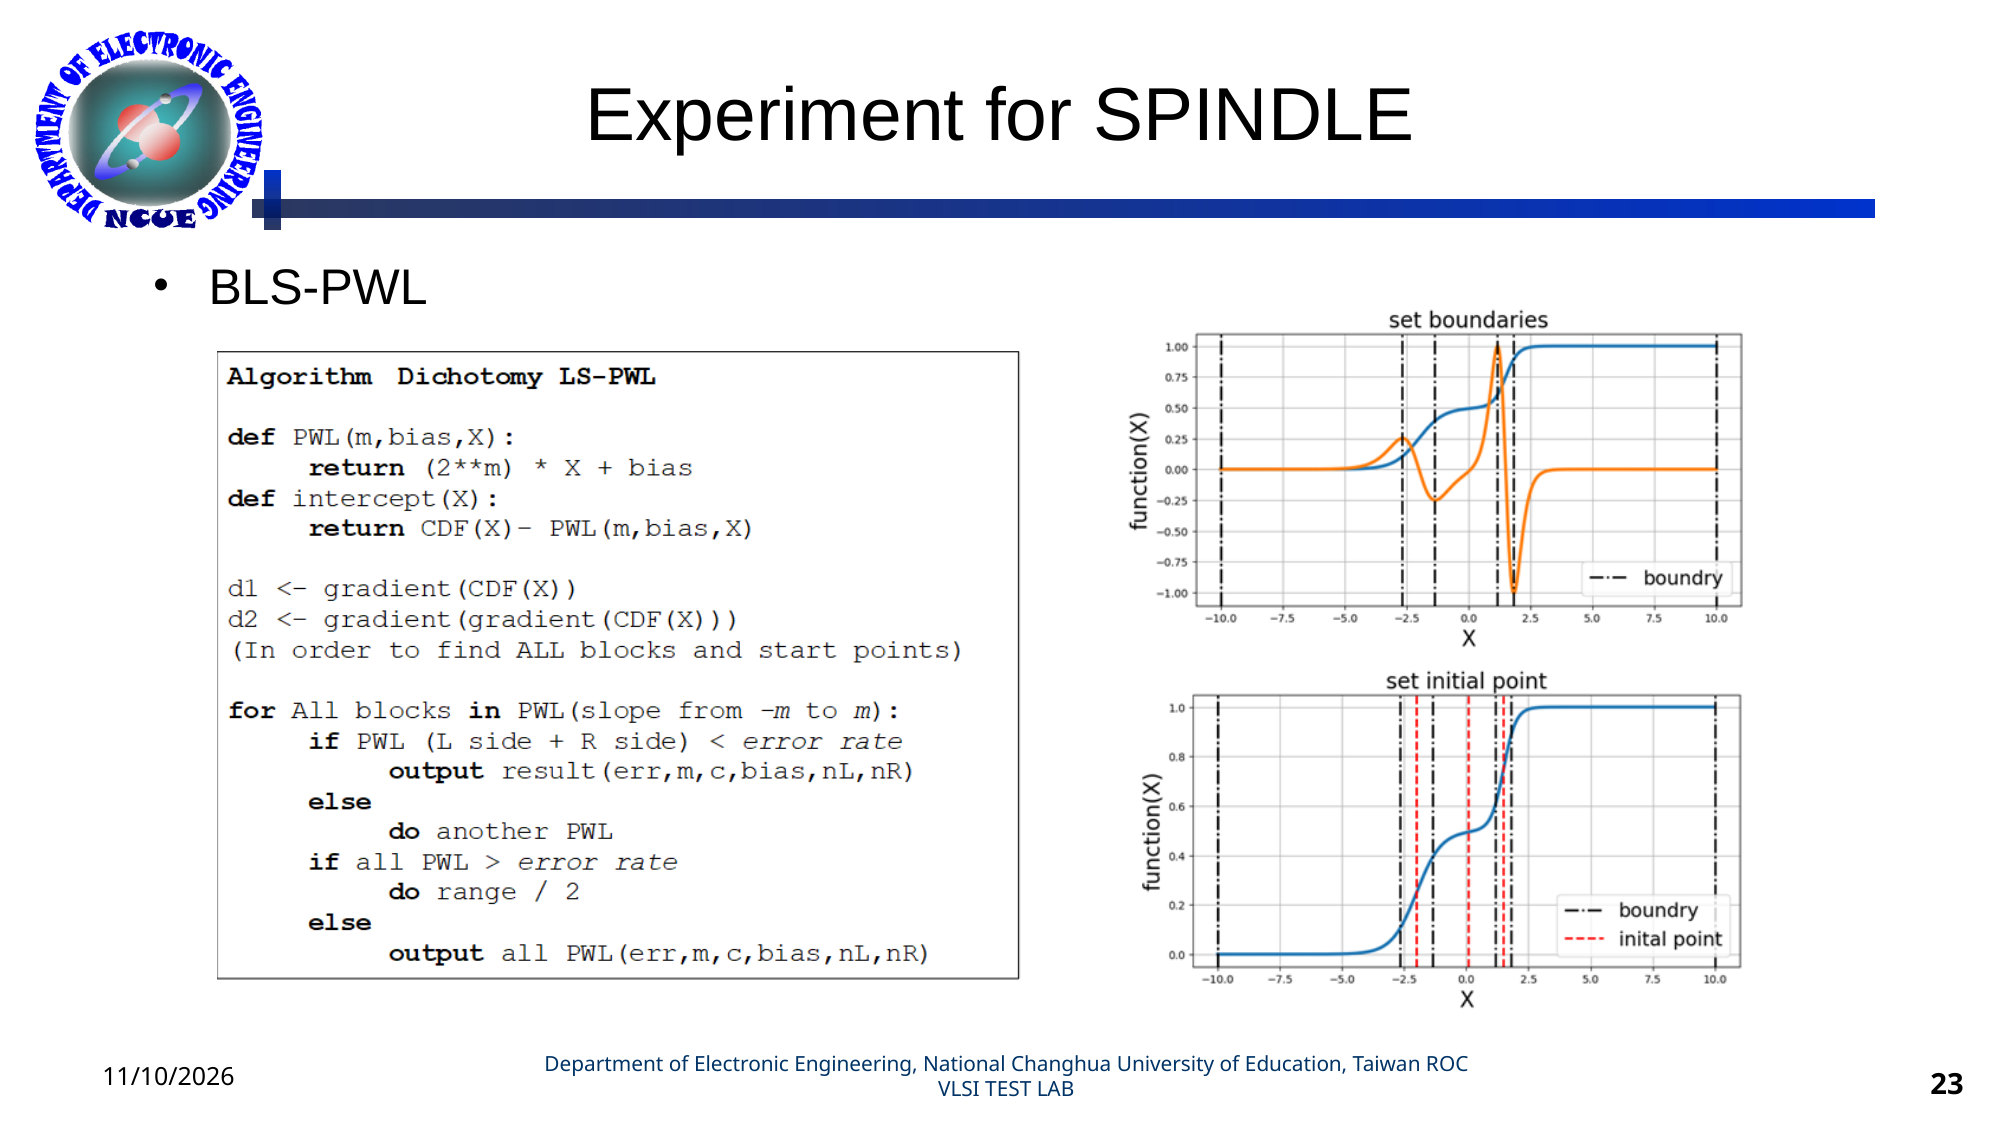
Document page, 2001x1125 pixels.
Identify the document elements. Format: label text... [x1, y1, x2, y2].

slide_number 23 [1513, 1038, 1979, 1113]
list BLS-PWL [137, 247, 1863, 1013]
picture [1124, 663, 1748, 1019]
picture [1121, 304, 1784, 659]
picture [216, 337, 1031, 1000]
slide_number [87, 1024, 553, 1103]
title Experiment for SPINDLE [194, 12, 1805, 208]
footer Department of Electronic Engineering, National Changhua University of Education, Taiwan ROC VLSI TEST LAB [99, 1024, 1913, 1125]
picture [32, 28, 265, 241]
